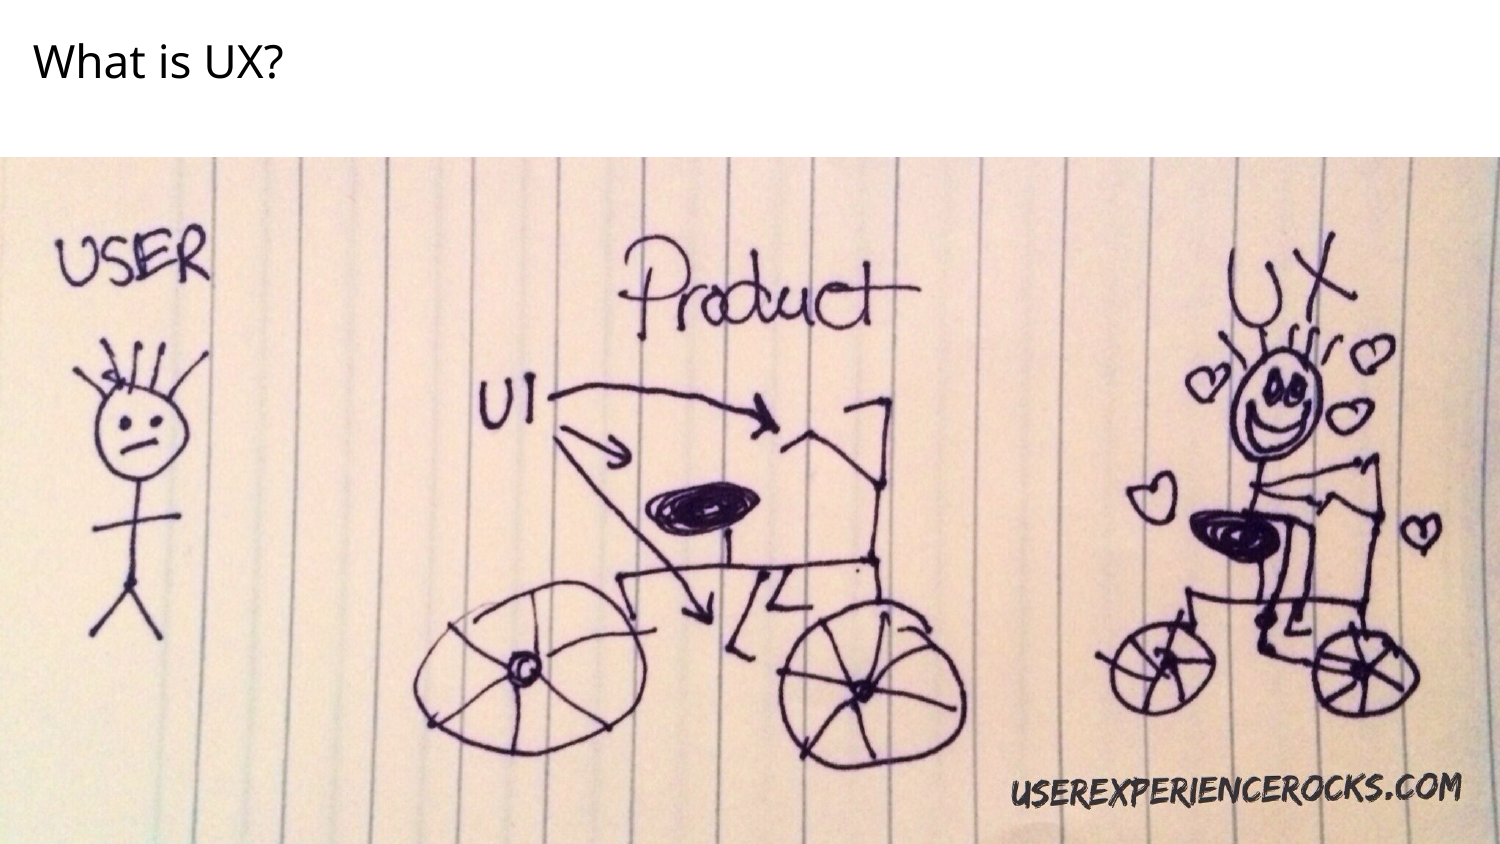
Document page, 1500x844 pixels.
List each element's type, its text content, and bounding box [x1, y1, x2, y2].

picture [0, 157, 1500, 844]
title What is UX? [33, 28, 1471, 151]
